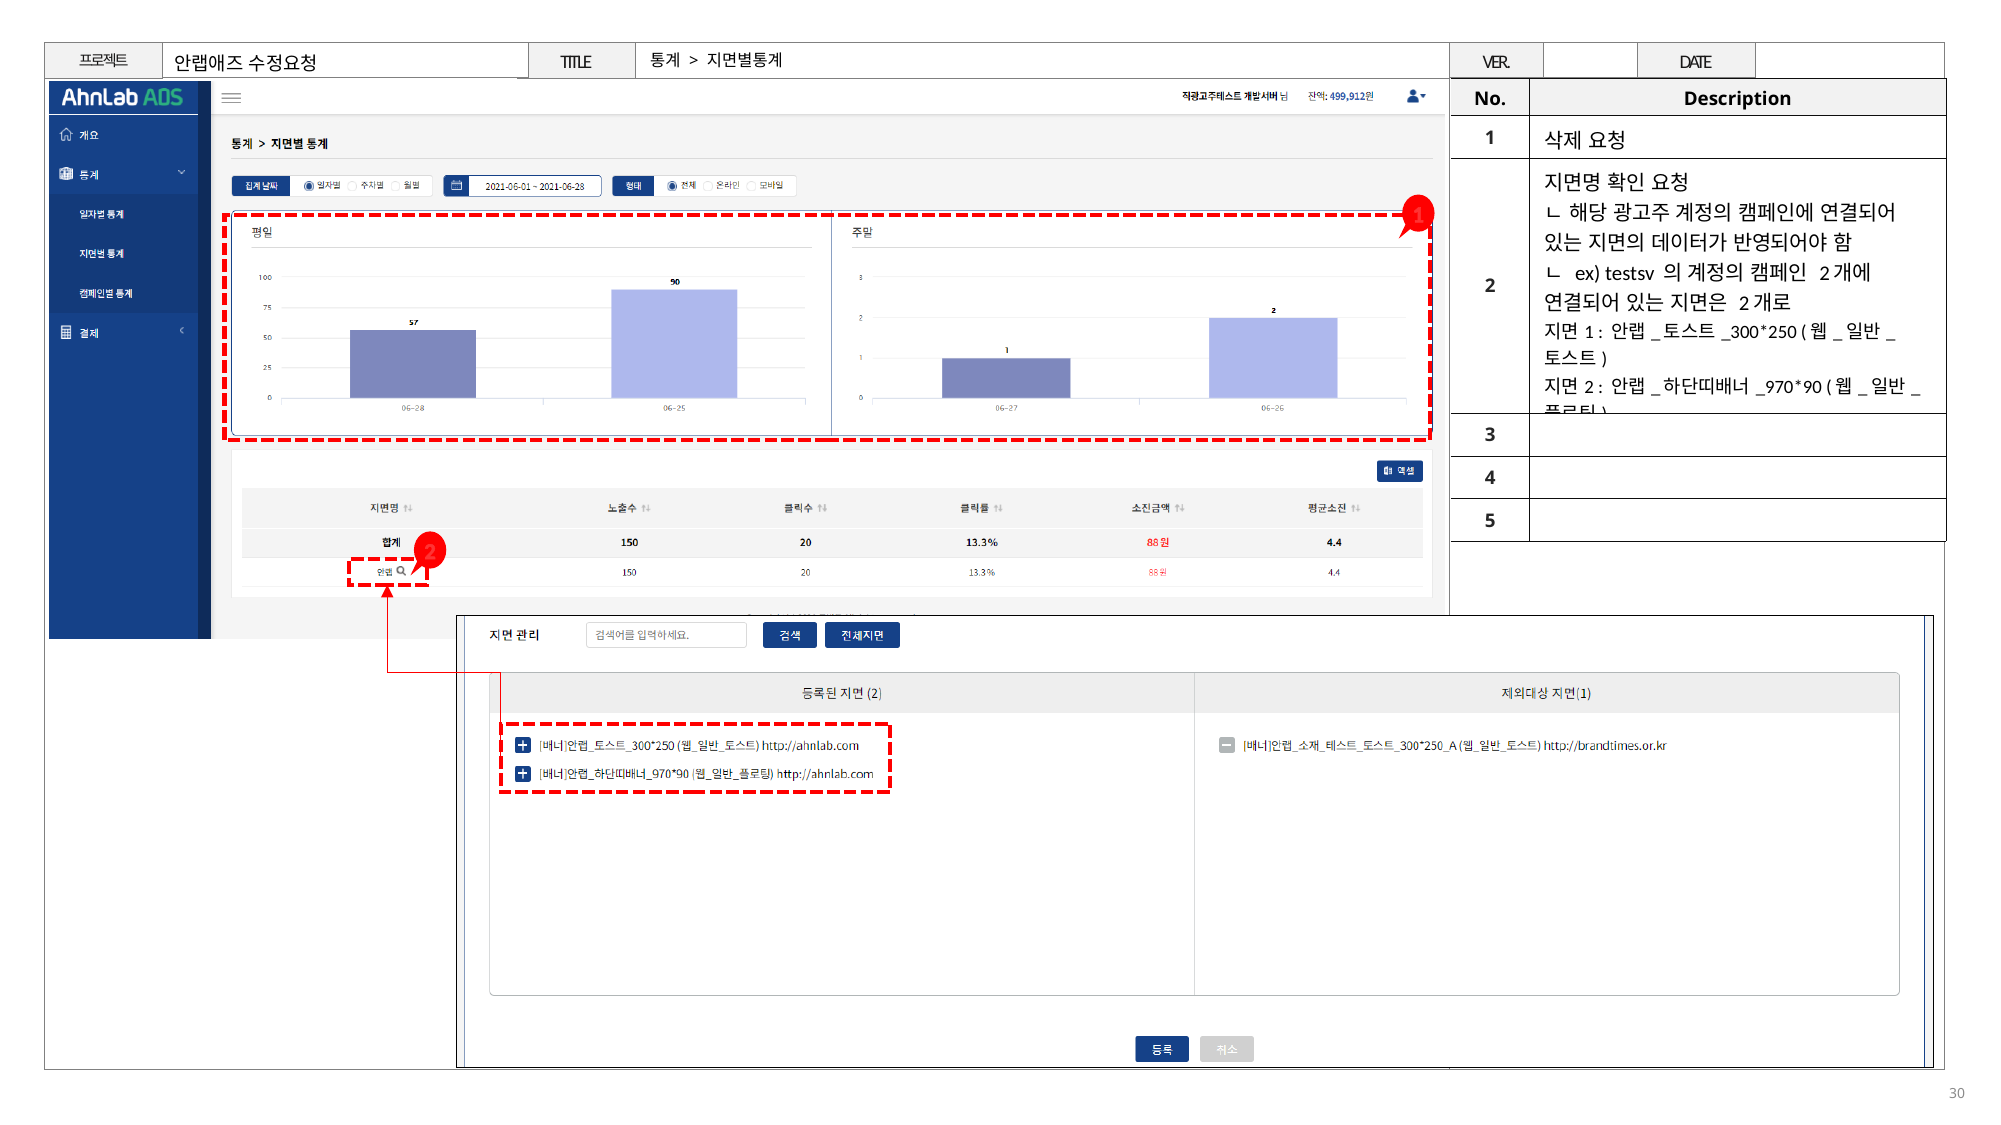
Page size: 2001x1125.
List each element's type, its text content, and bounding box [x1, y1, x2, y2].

table_cell 삭제 요청 [1530, 116, 1946, 158]
table_cell [1530, 499, 1946, 541]
text_box 통계 > 지면별통계 [635, 42, 1364, 78]
table_cell 3 [1451, 414, 1529, 456]
table_header Description [1530, 79, 1946, 115]
table_cell 지면명 확인 요청 ㄴ 해당 광고주 계정의 캠페인에 연결되어 있는 지면의 데이터가 반영되어야 함 ㄴ ex) testsv 의 계정의 캠페인 2개에 연결되어 있는 지면은 2개로 지면1 : 안랩_토스트_300*250 (웹_일반_토스트) 지면2 : 안랩_하단띠배너_970*90 (웹_일반_플로팅) 위의 지면명의 데이터가 반영되어야 함 [1530, 159, 1946, 413]
picture [49, 81, 1934, 1068]
table_cell 4 [1451, 457, 1529, 498]
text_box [356, 616, 532, 730]
table_cell 2 [1451, 159, 1529, 413]
table_cell [1530, 457, 1946, 498]
table_cell 1 [1451, 116, 1529, 158]
table_cell 5 [1451, 499, 1529, 541]
table_cell [1530, 414, 1946, 456]
slide_number 30 [1915, 1070, 1999, 1118]
table_header No. [1451, 79, 1529, 115]
